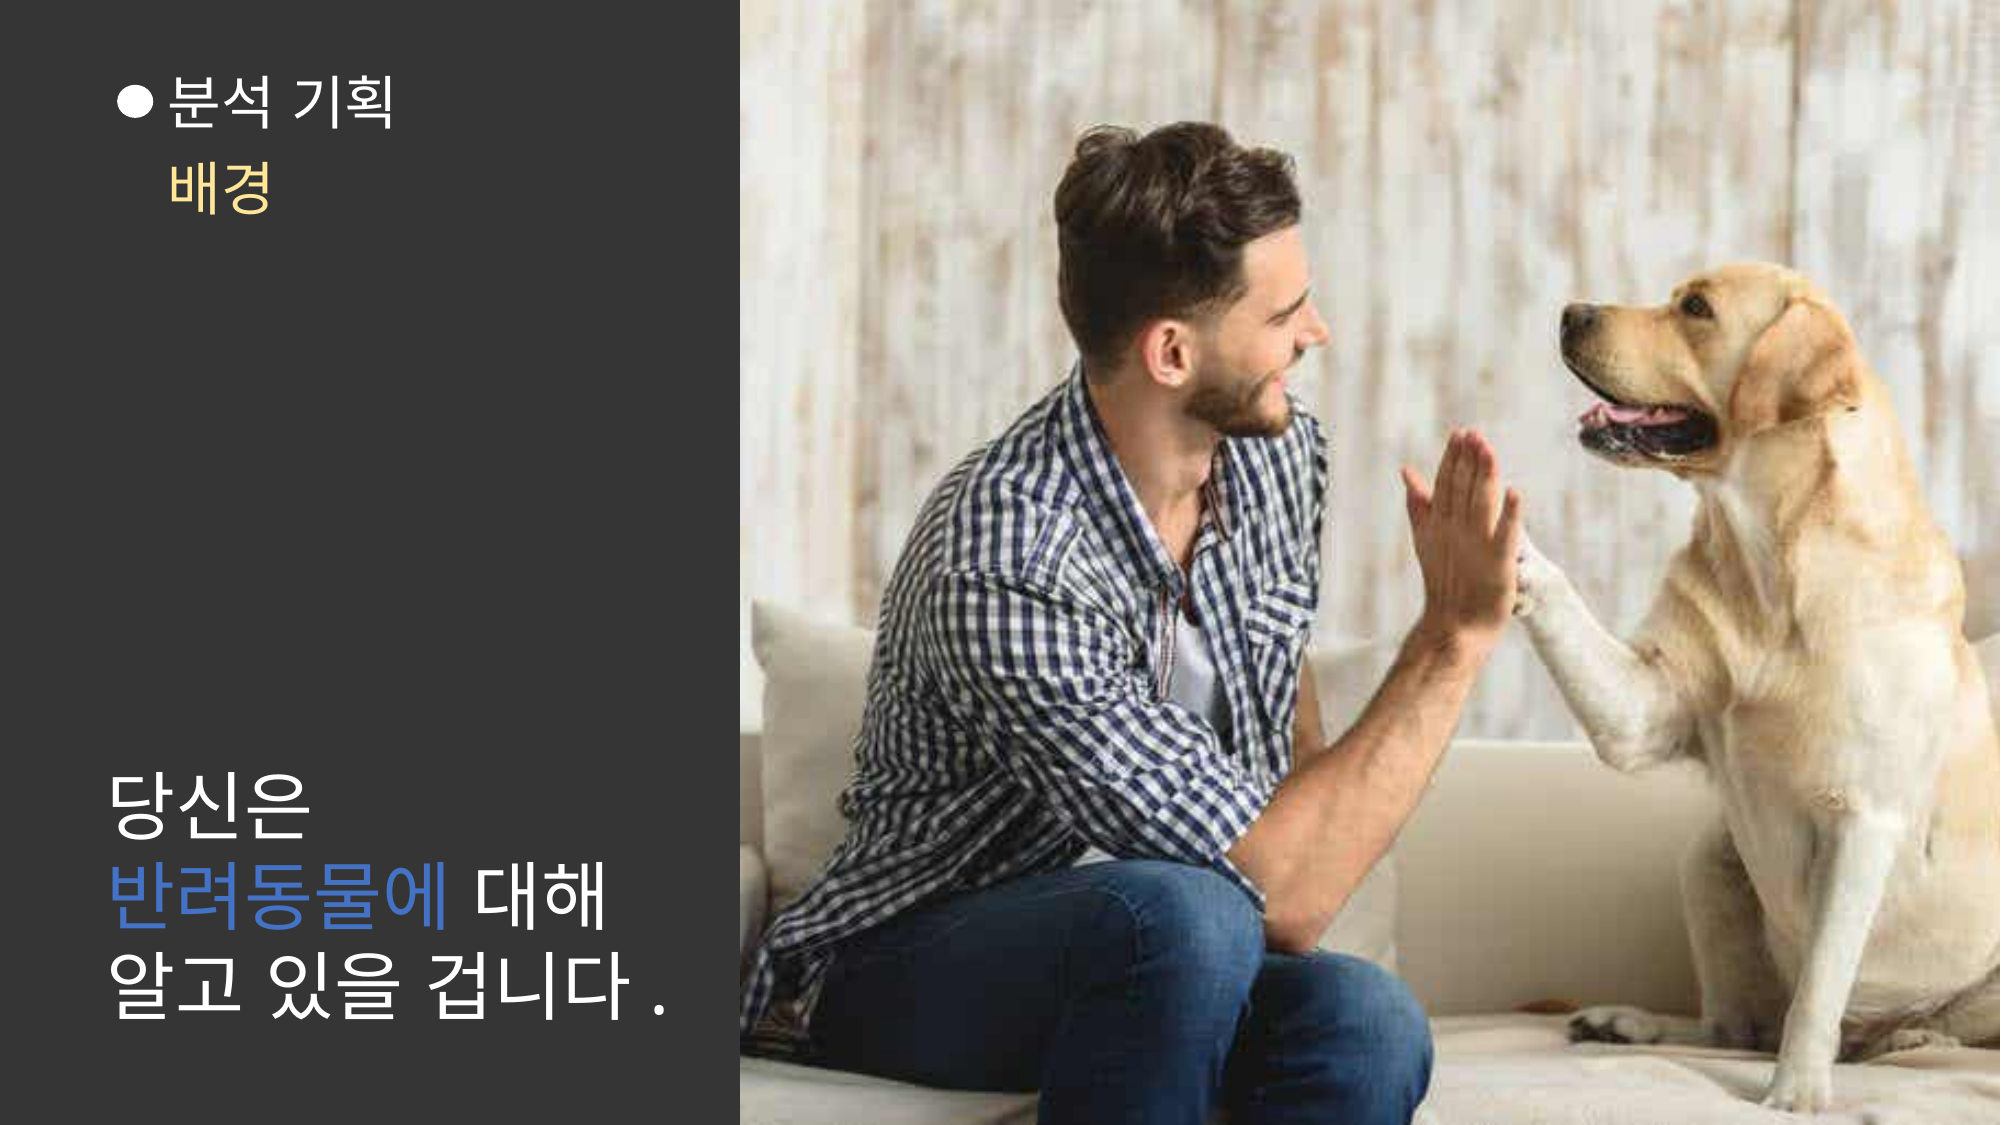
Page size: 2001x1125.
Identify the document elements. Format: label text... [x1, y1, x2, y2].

picture [740, 0, 2000, 1125]
text_box 당신은 반려동물에 대해 알고 있을 겁니다. [92, 752, 685, 1037]
text_box 배경 [153, 145, 380, 230]
text_box [0, 0, 740, 1125]
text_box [117, 58, 447, 145]
